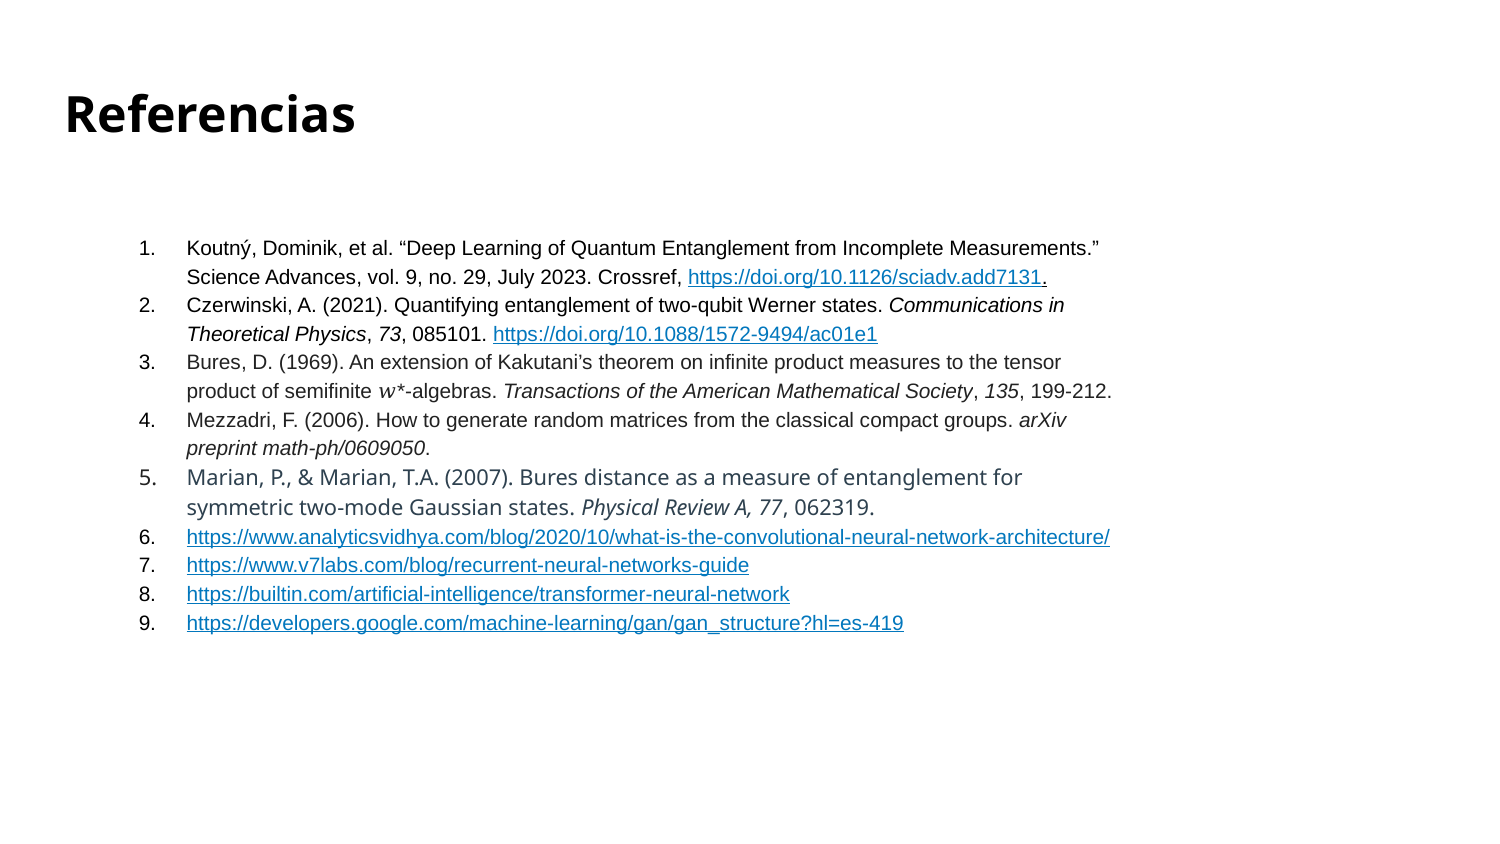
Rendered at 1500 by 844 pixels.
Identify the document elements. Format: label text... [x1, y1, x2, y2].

list Koutný, Dominik, et al. “Deep Learning of Quantum Entanglement from Incomplete Measurements.” Science Advances, vol. 9, no. 29, July 2023. Crossref, https://doi.org/10.1126/sciadv.add7131. Czerwinski, A. (2021). Quantifying entanglement of two-qubit Werner states. Communications in Theoretical Physics, 73, 085101. https://doi.org/10.1088/1572-9494/ac01e1 Bures, D. (1969). An extension of Kakutani’s theorem on infinite product measures to the tensor product of semifinite 𝑤*-algebras. Transactions of the American Mathematical Society, 135, 199-212. Mezzadri, F. (2006). How to generate random matrices from the classical compact groups. arXiv preprint math-ph/0609050. Marian, P., & Marian, T.A. (2007). Bures distance as a measure of entanglement for symmetric two-mode Gaussian states. Physical Review A, 77, 062319. https://www.analyticsvidhya.com/blog/2020/10/what-is-the-convolutional-neural-network-architecture/ https://www.v7labs.com/blog/recurrent-neural-networks-guide https://builtin.com/artificial-intelligence/transformer-neural-network https://developers.google.com/machine-learning/gan/gan_structure?hl=es-419 [96, 216, 1134, 823]
title Referencias [49, 67, 1448, 173]
